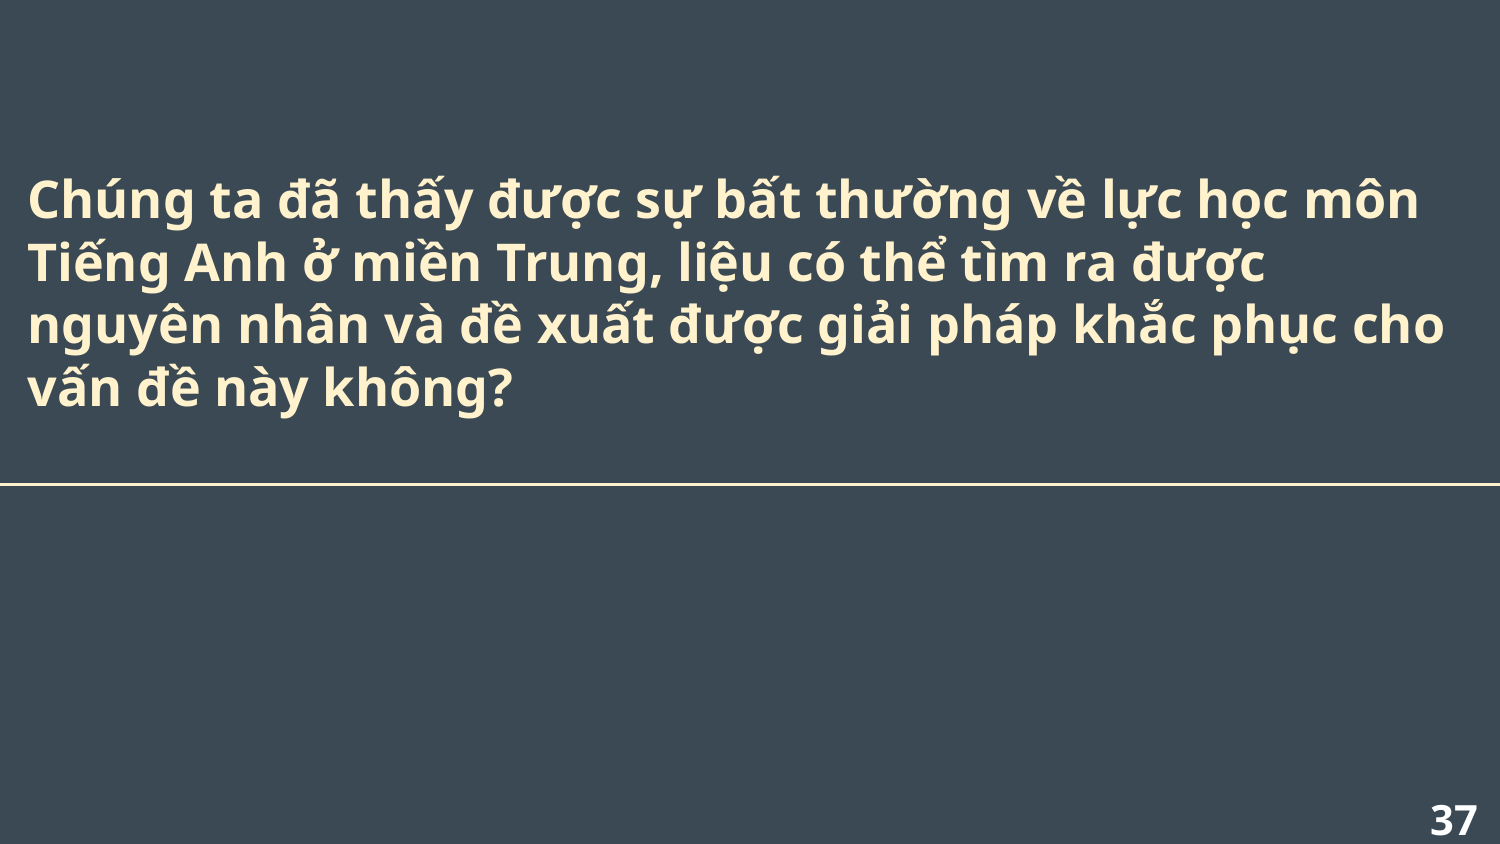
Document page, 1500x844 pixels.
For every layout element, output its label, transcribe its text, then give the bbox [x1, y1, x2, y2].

slide_number ‹#› [1403, 779, 1494, 844]
text_box Chúng ta đã thấy được sự bất thường về lực học môn Tiếng Anh ở miền Trung, liệu có thể tìm ra được nguyên nhân và đề xuất được giải pháp khắc phục cho vấn đề này không? [12, 151, 1466, 432]
